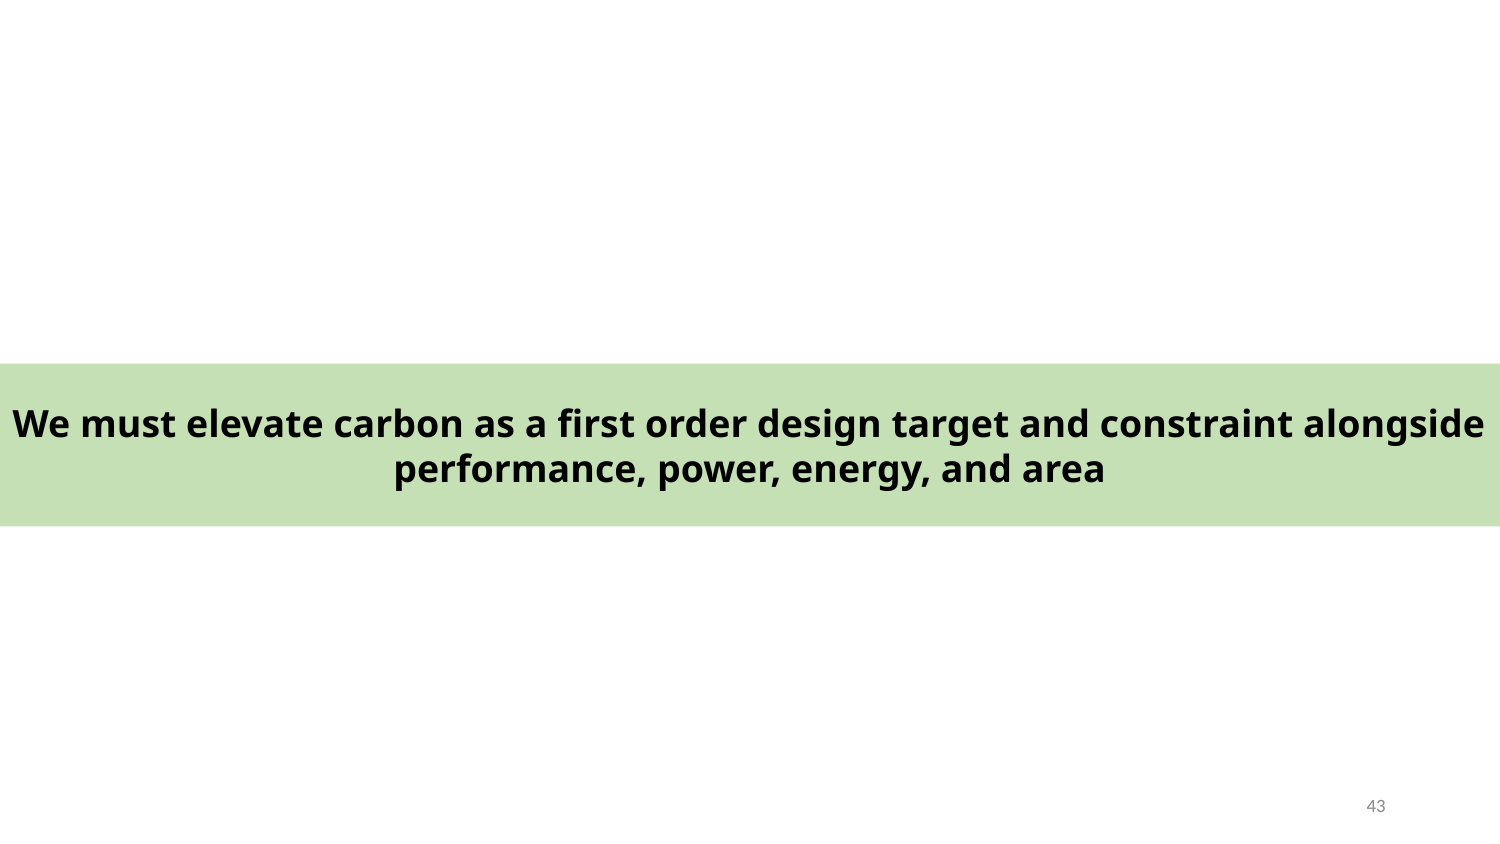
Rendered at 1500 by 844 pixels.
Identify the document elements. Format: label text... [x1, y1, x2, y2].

slide_number 43 [1059, 782, 1397, 827]
text_box We must elevate carbon as a first order design target and constraint alongside performance, power, energy, and area [0, 363, 1500, 527]
